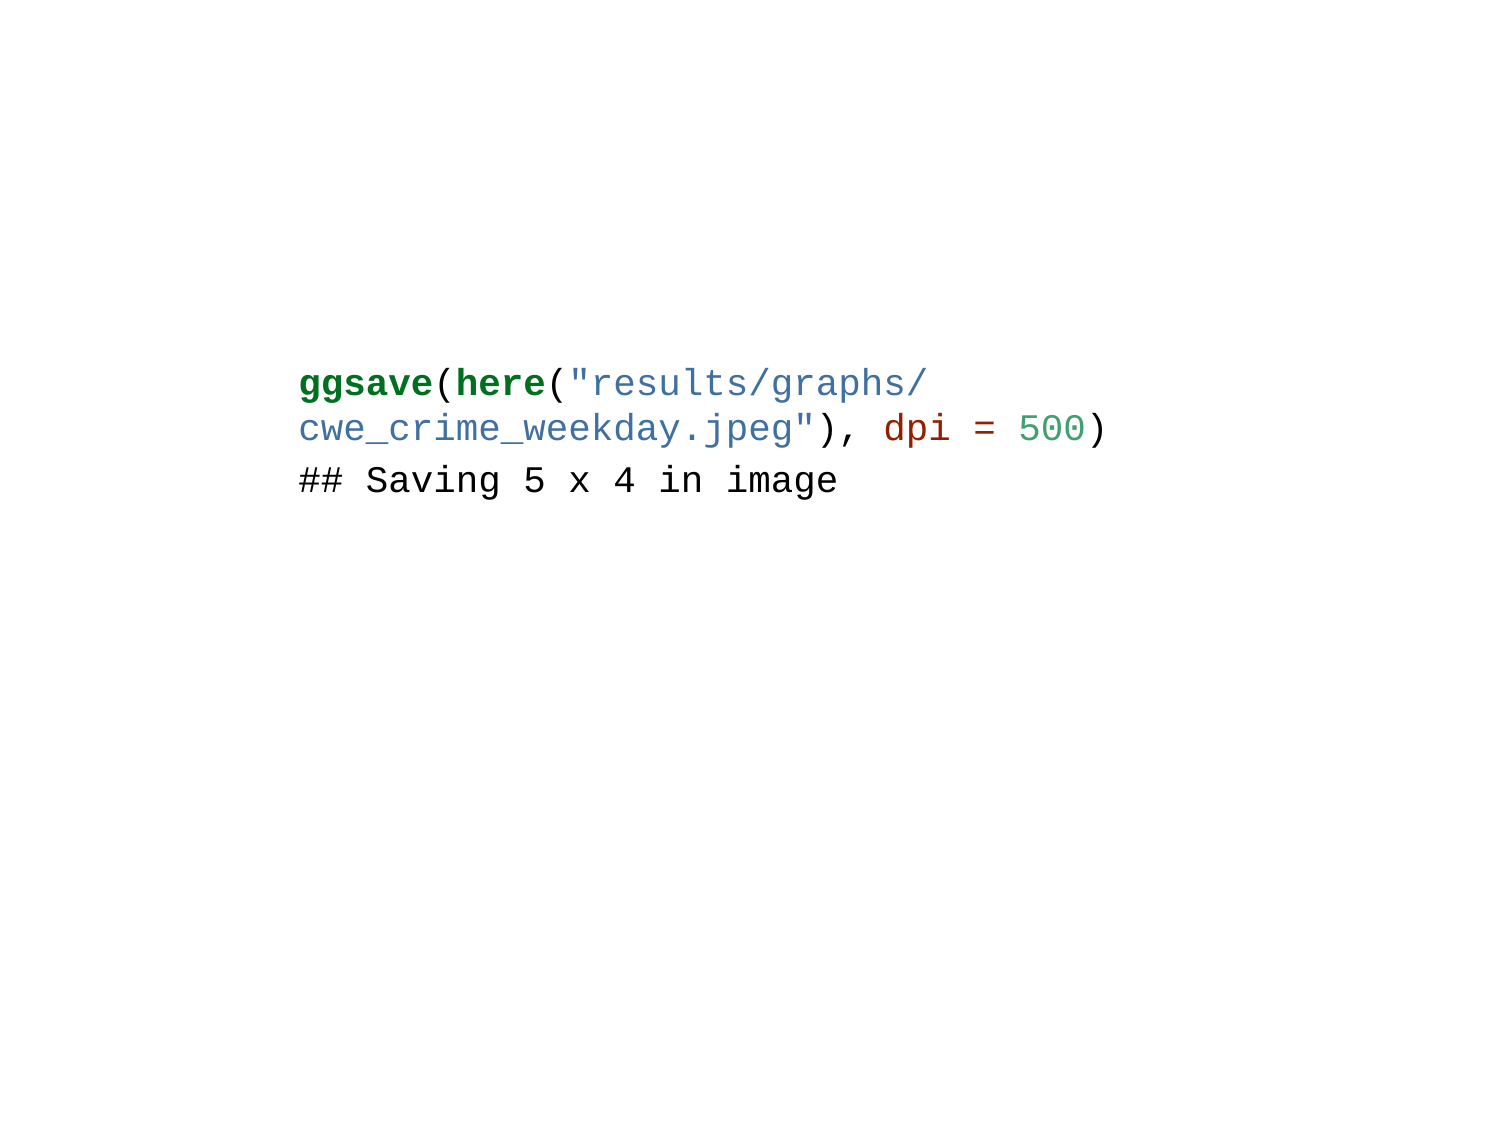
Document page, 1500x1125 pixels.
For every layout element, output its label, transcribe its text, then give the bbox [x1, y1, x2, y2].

list ggsave(here("results/graphs/cwe_crime_weekday.jpeg"), dpi = 500) ## Saving 5 x 4 in image [75, 262, 1425, 1005]
